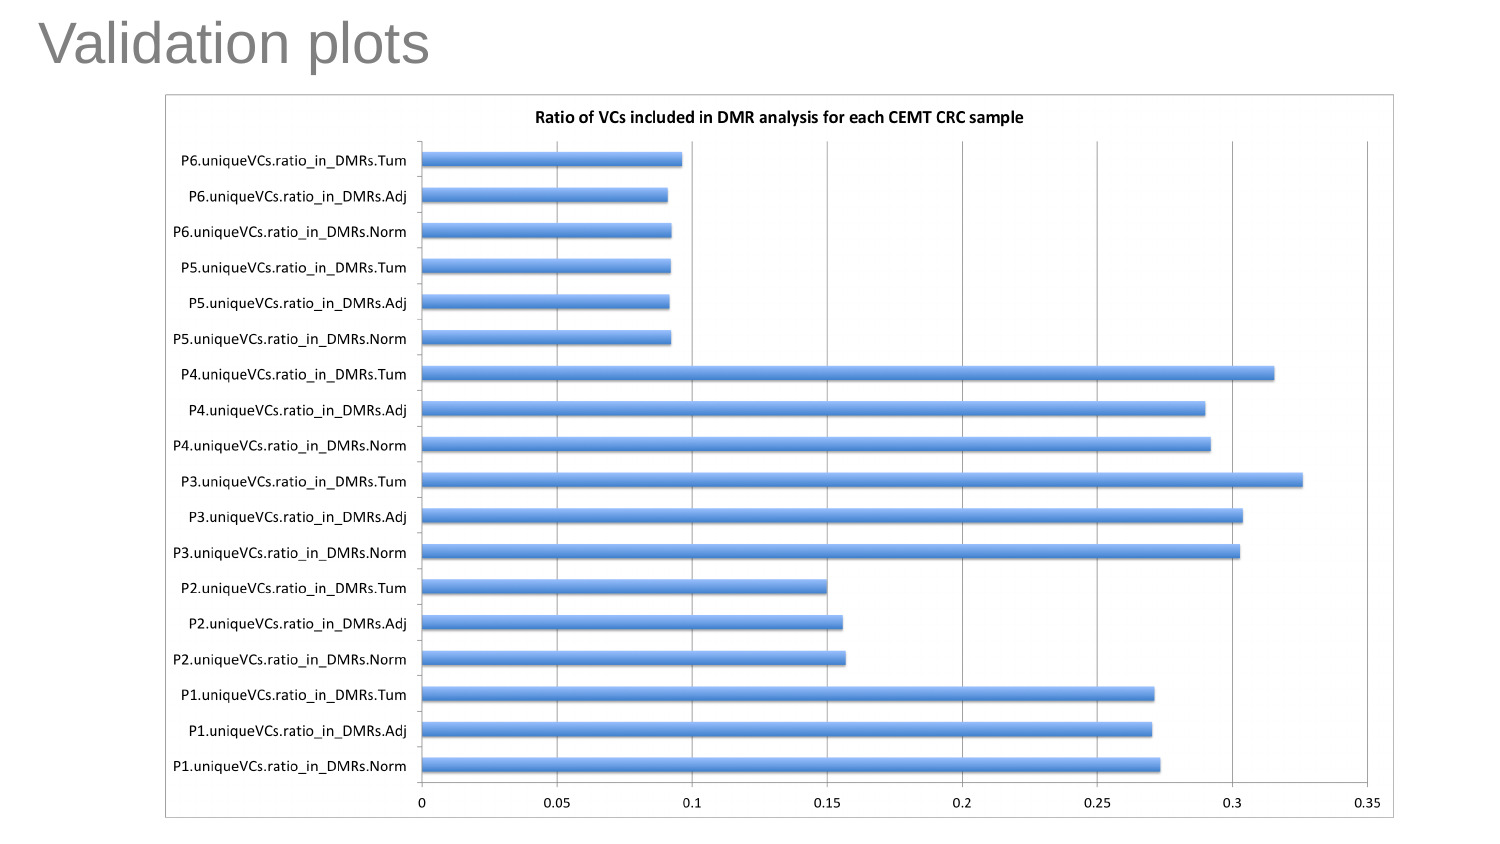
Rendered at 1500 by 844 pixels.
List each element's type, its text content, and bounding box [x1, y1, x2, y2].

title Validation plots [24, 0, 1422, 85]
picture [164, 94, 1394, 819]
